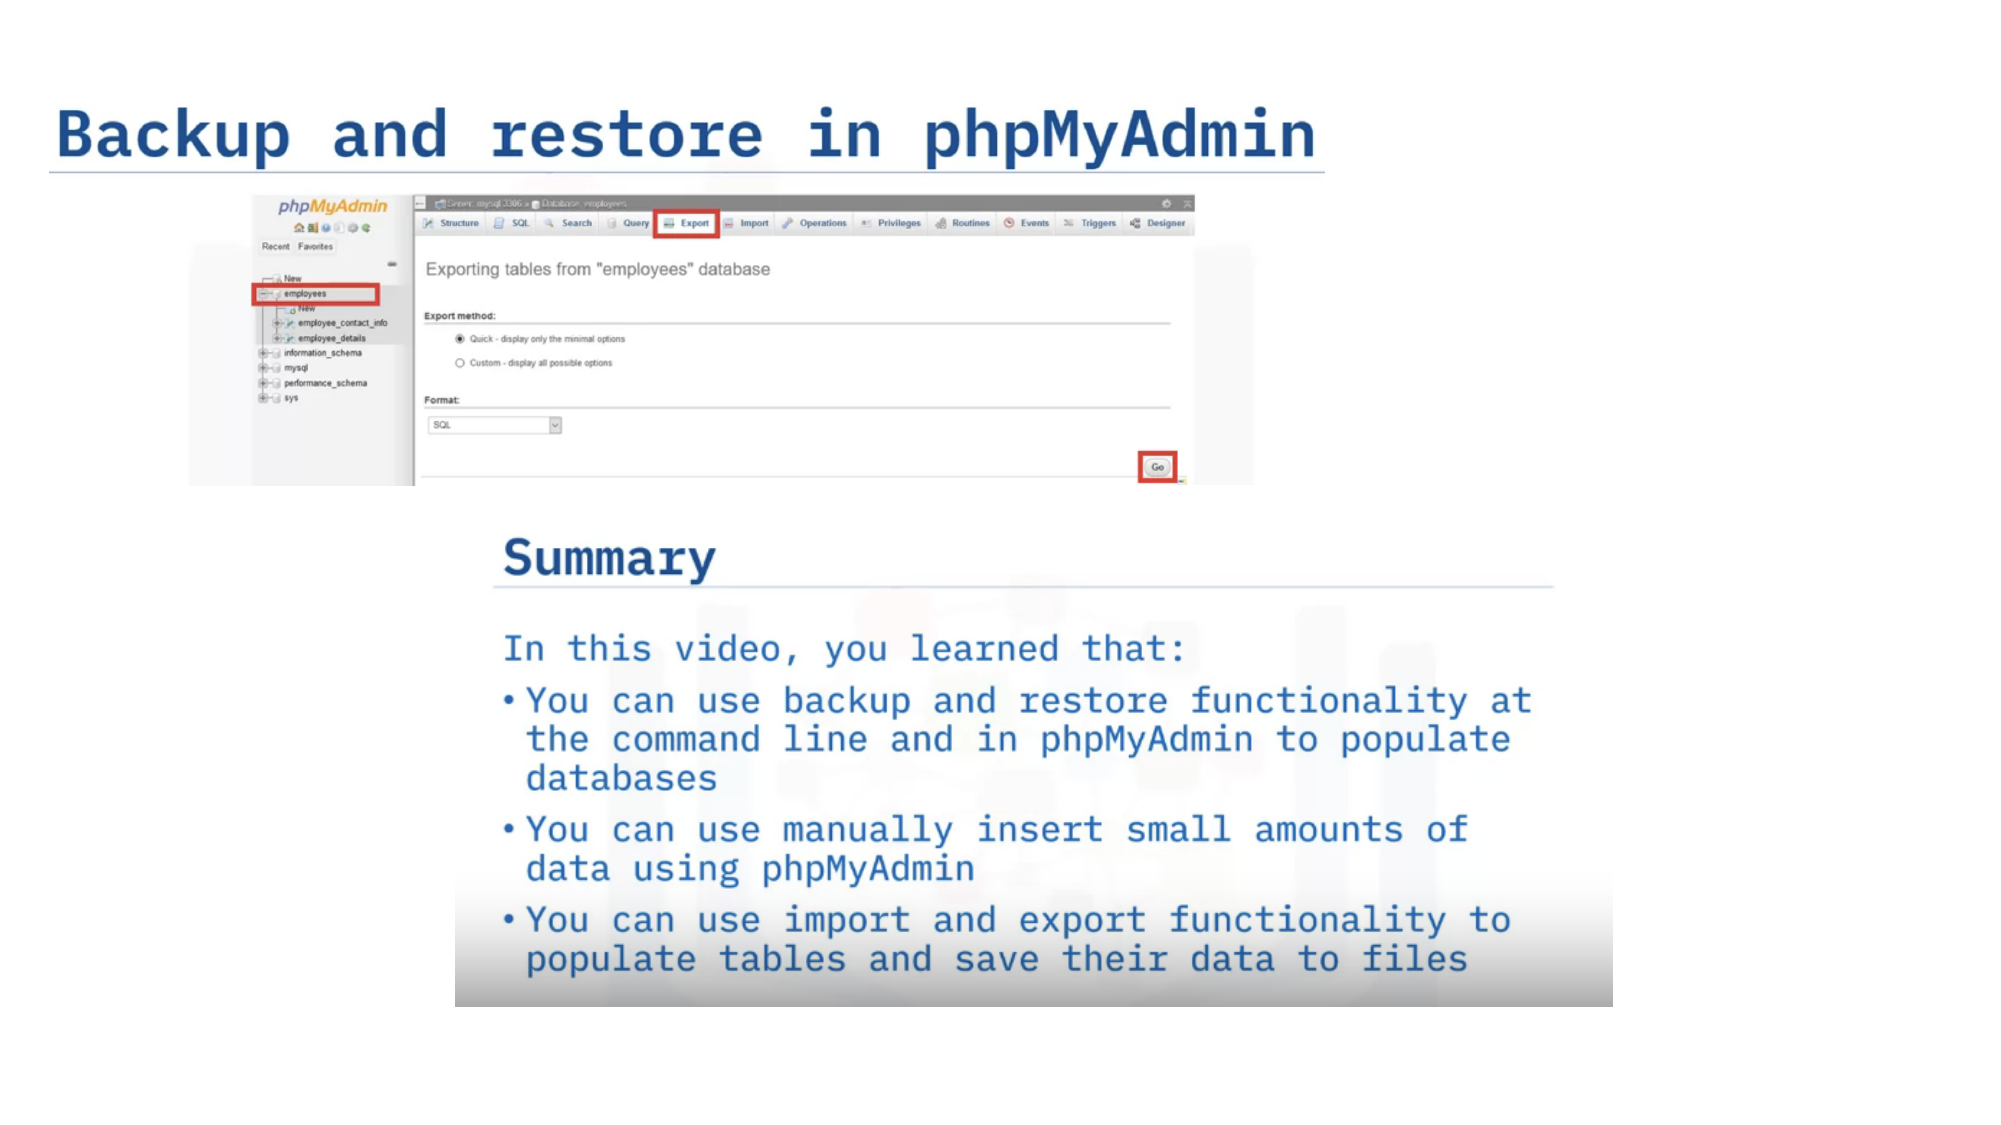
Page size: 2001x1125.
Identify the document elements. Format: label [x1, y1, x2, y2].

picture [49, 92, 1613, 1007]
